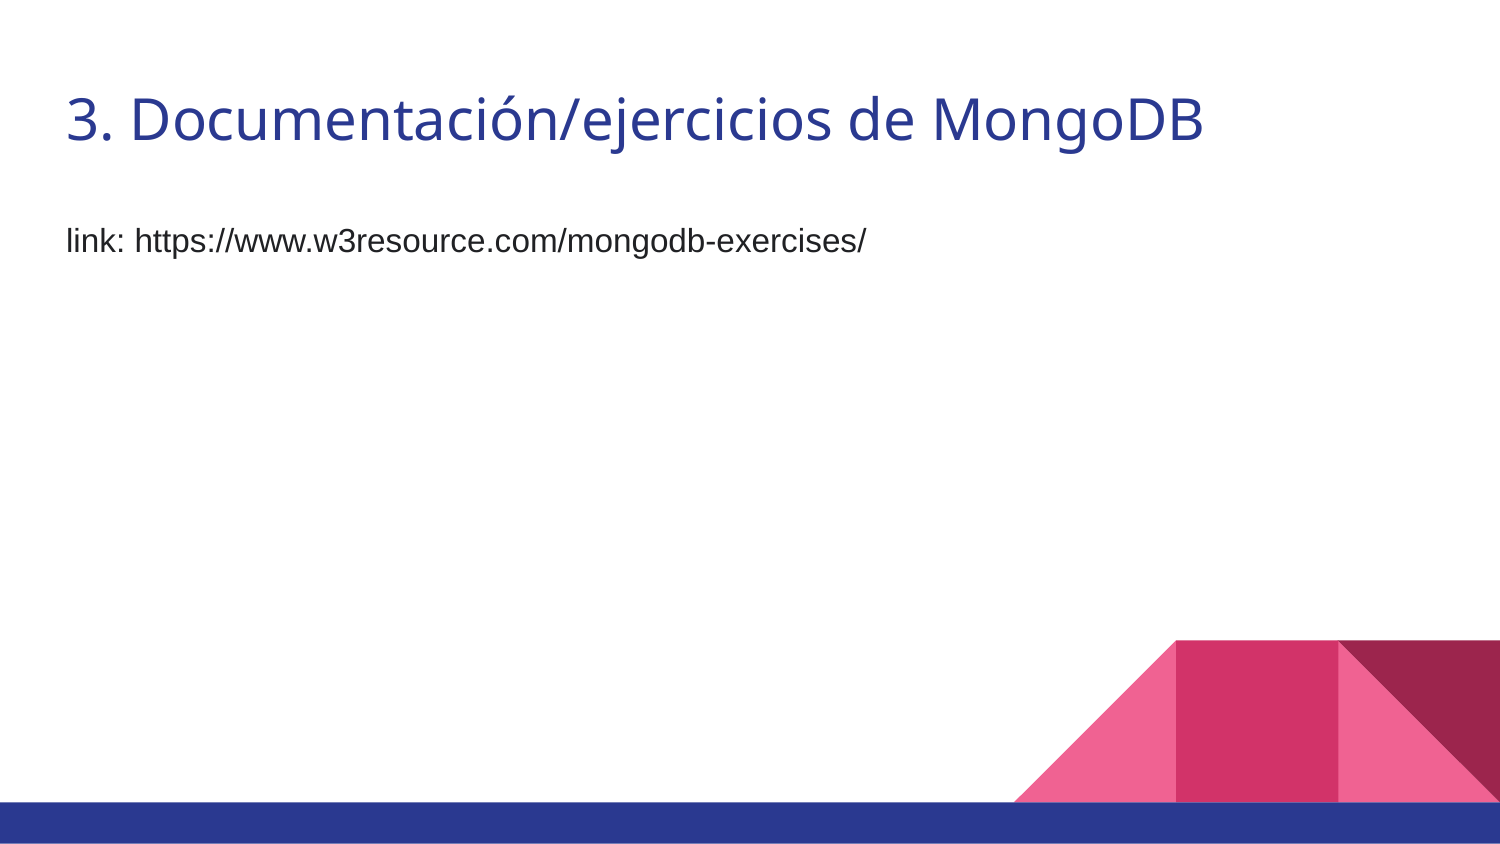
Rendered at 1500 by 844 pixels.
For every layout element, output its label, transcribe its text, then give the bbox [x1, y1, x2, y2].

title 3. Documentación/ejercicios de MongoDB [51, 67, 1449, 167]
list link: https://www.w3resource.com/mongodb-exercises/ [51, 201, 1449, 782]
